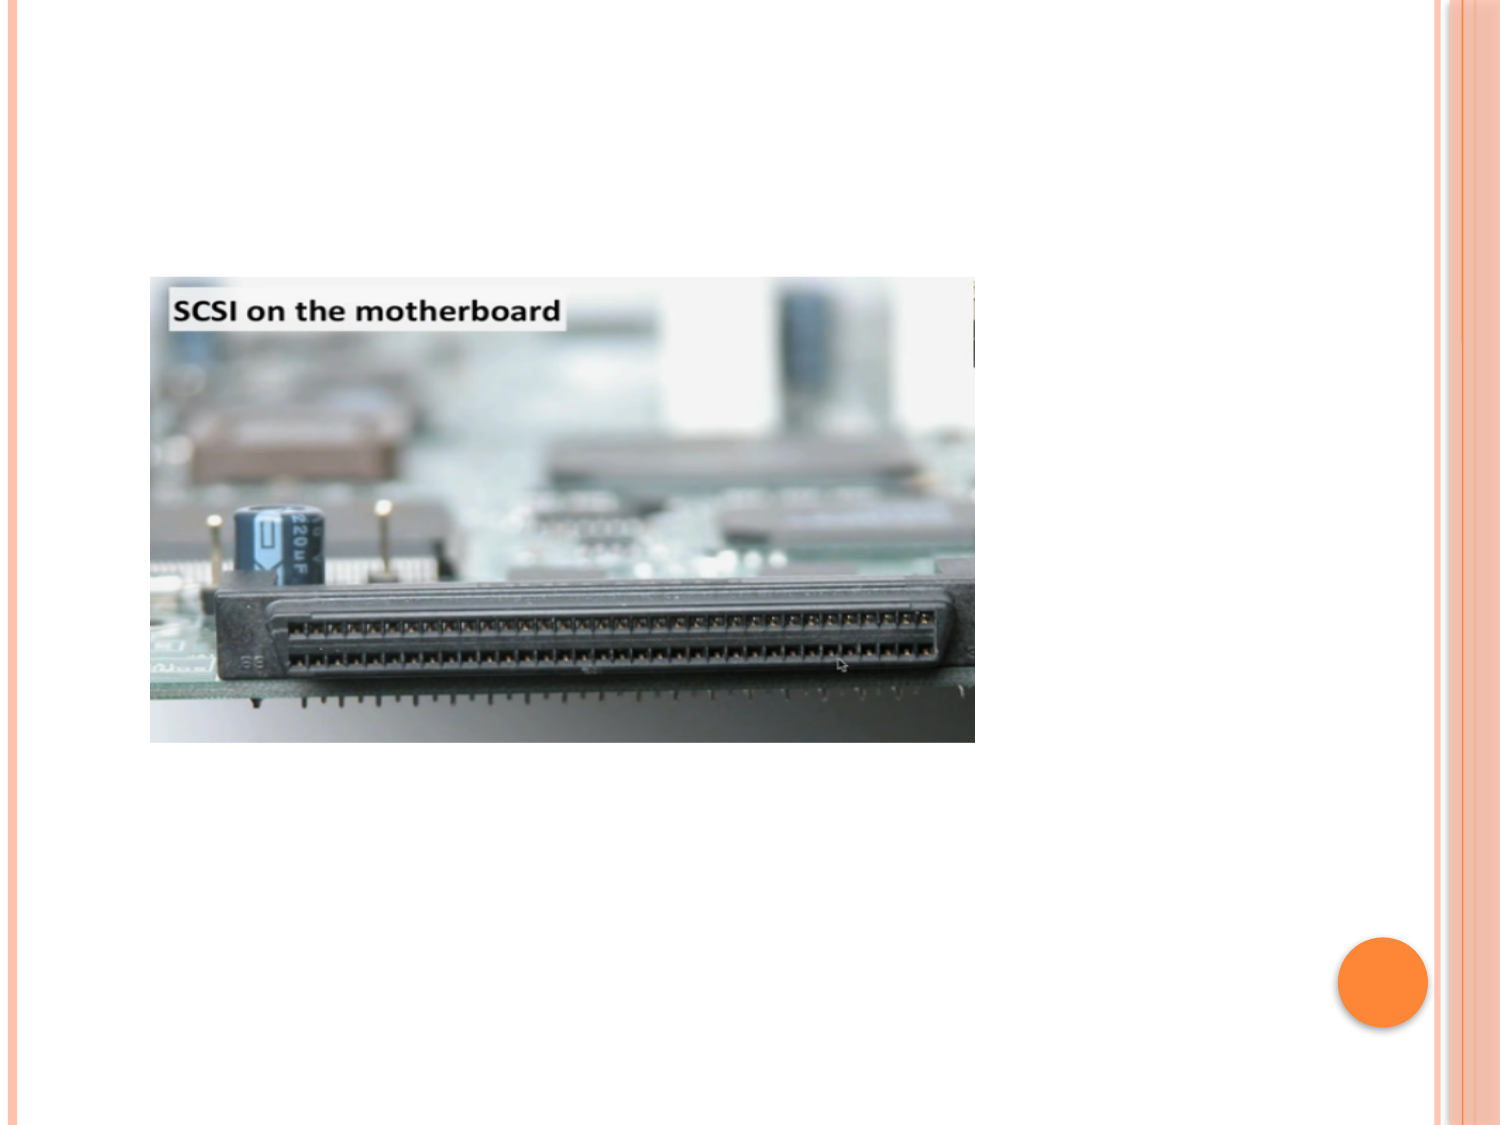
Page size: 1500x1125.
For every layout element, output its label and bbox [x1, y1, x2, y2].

list [149, 274, 976, 751]
